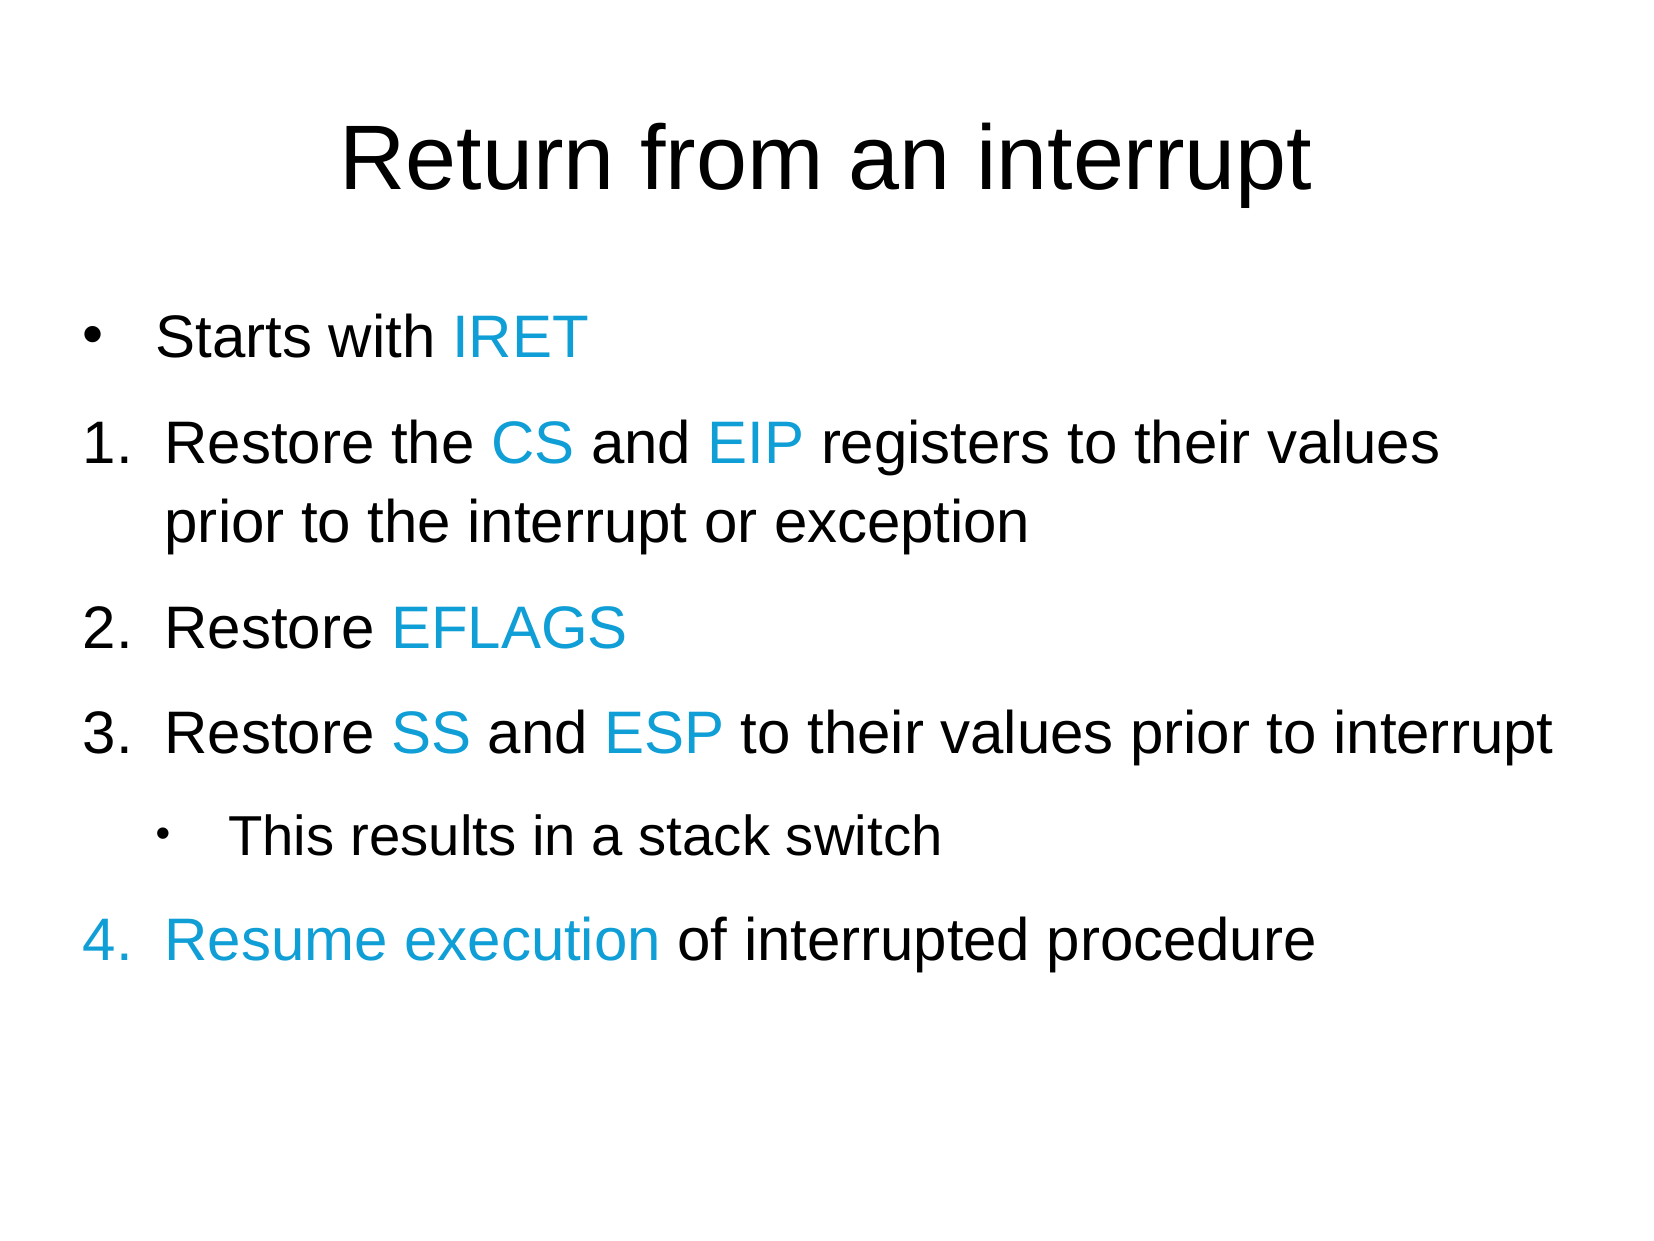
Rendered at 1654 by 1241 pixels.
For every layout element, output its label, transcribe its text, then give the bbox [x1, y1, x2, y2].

title Return from an interrupt [82, 49, 1571, 257]
list Starts with IRET Restore the CS and EIP registers to their values prior to the interrupt or exception Restore EFLAGS Restore SS and ESP to their values prior to interrupt This results in a stack switch Resume execution of interrupted procedure [82, 290, 1571, 1010]
